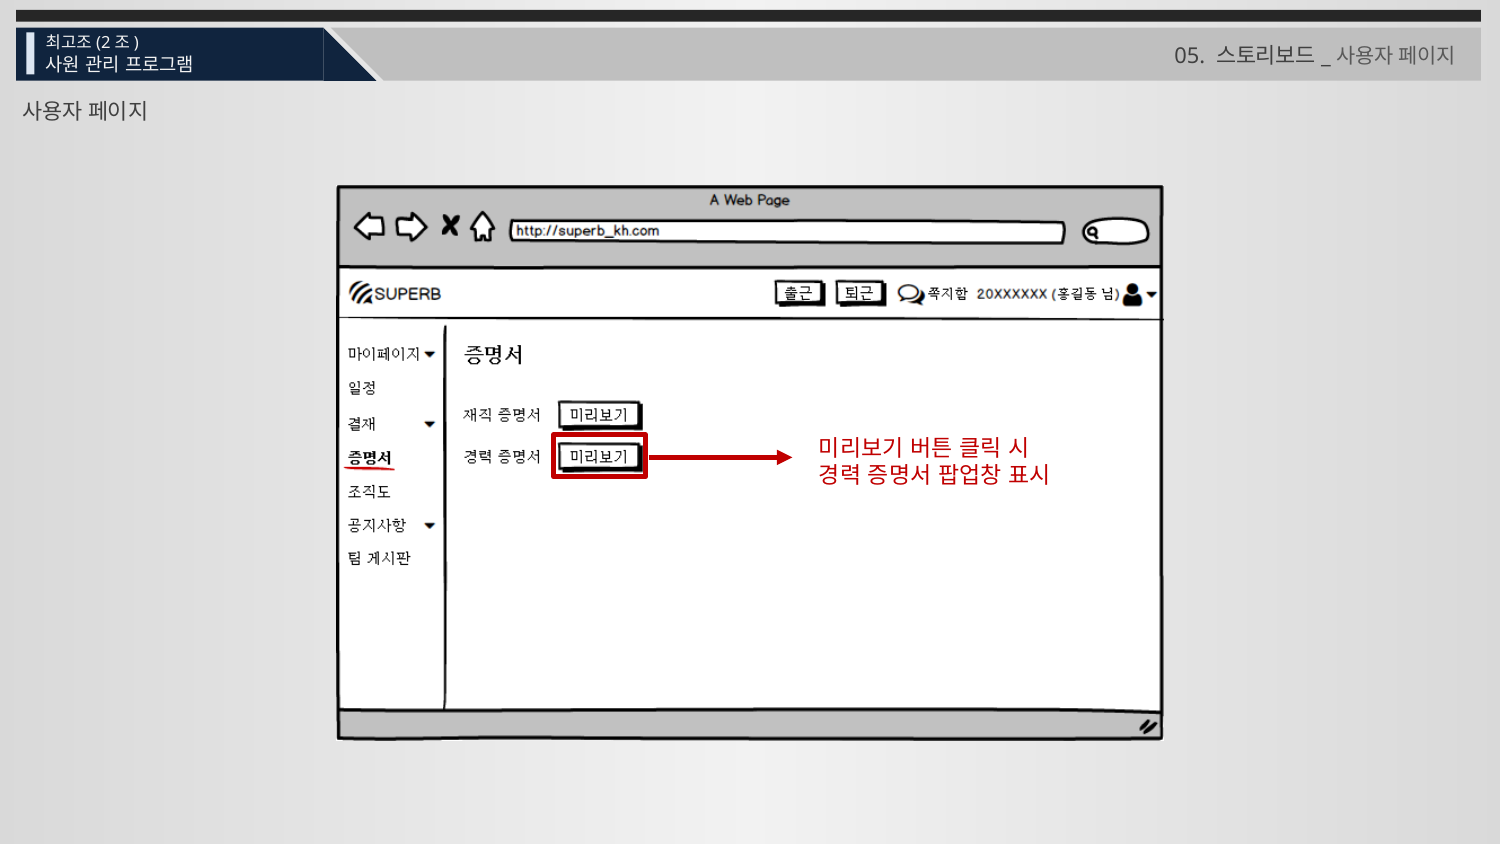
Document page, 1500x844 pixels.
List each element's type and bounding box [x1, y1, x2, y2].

text_box [553, 425, 1070, 497]
picture [336, 185, 1164, 742]
text_box [7, 8, 1483, 132]
